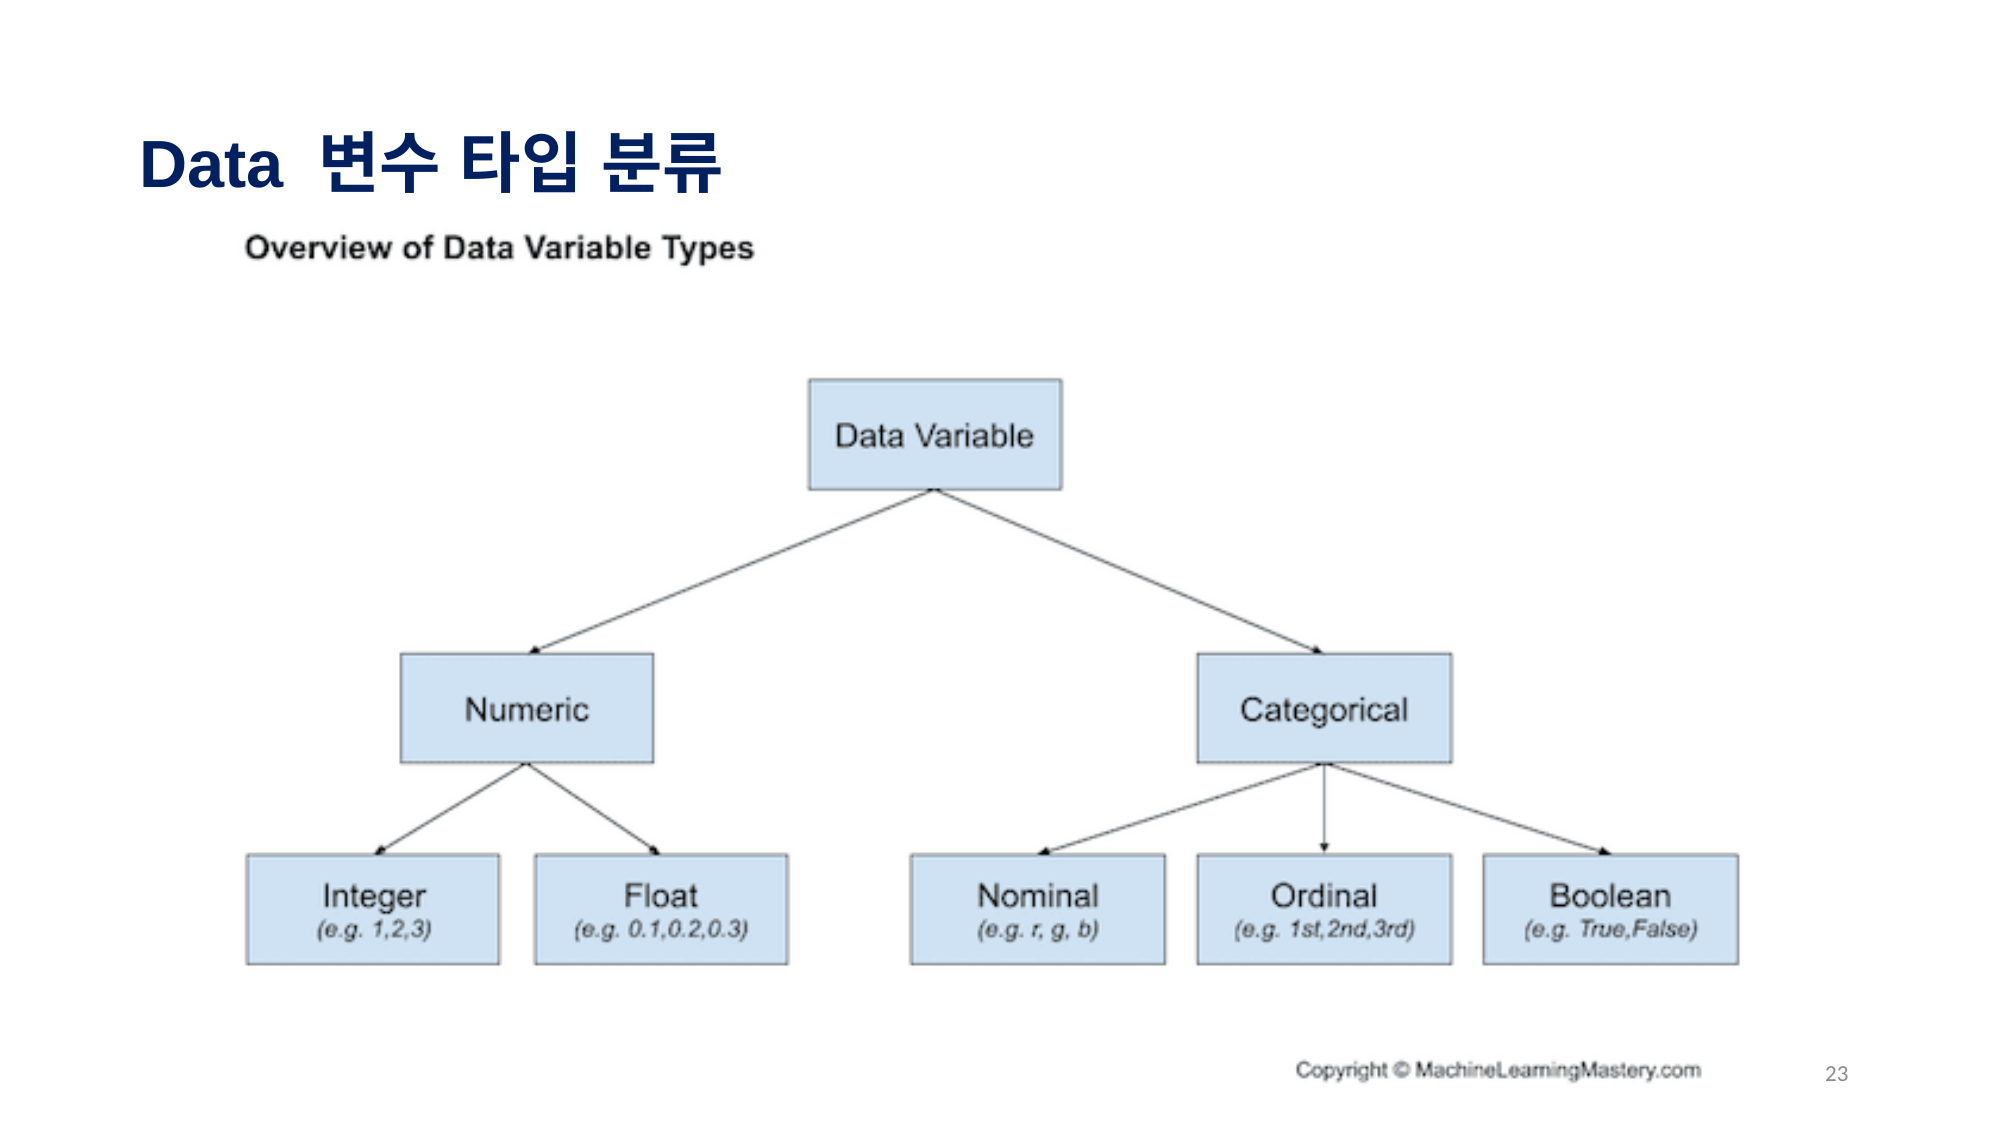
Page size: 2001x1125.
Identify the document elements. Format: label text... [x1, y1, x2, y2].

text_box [228, 145, 1815, 1107]
slide_number 22 [1815, 1042, 1864, 1103]
text_box Data 변수 타입 분류 [124, 113, 740, 208]
